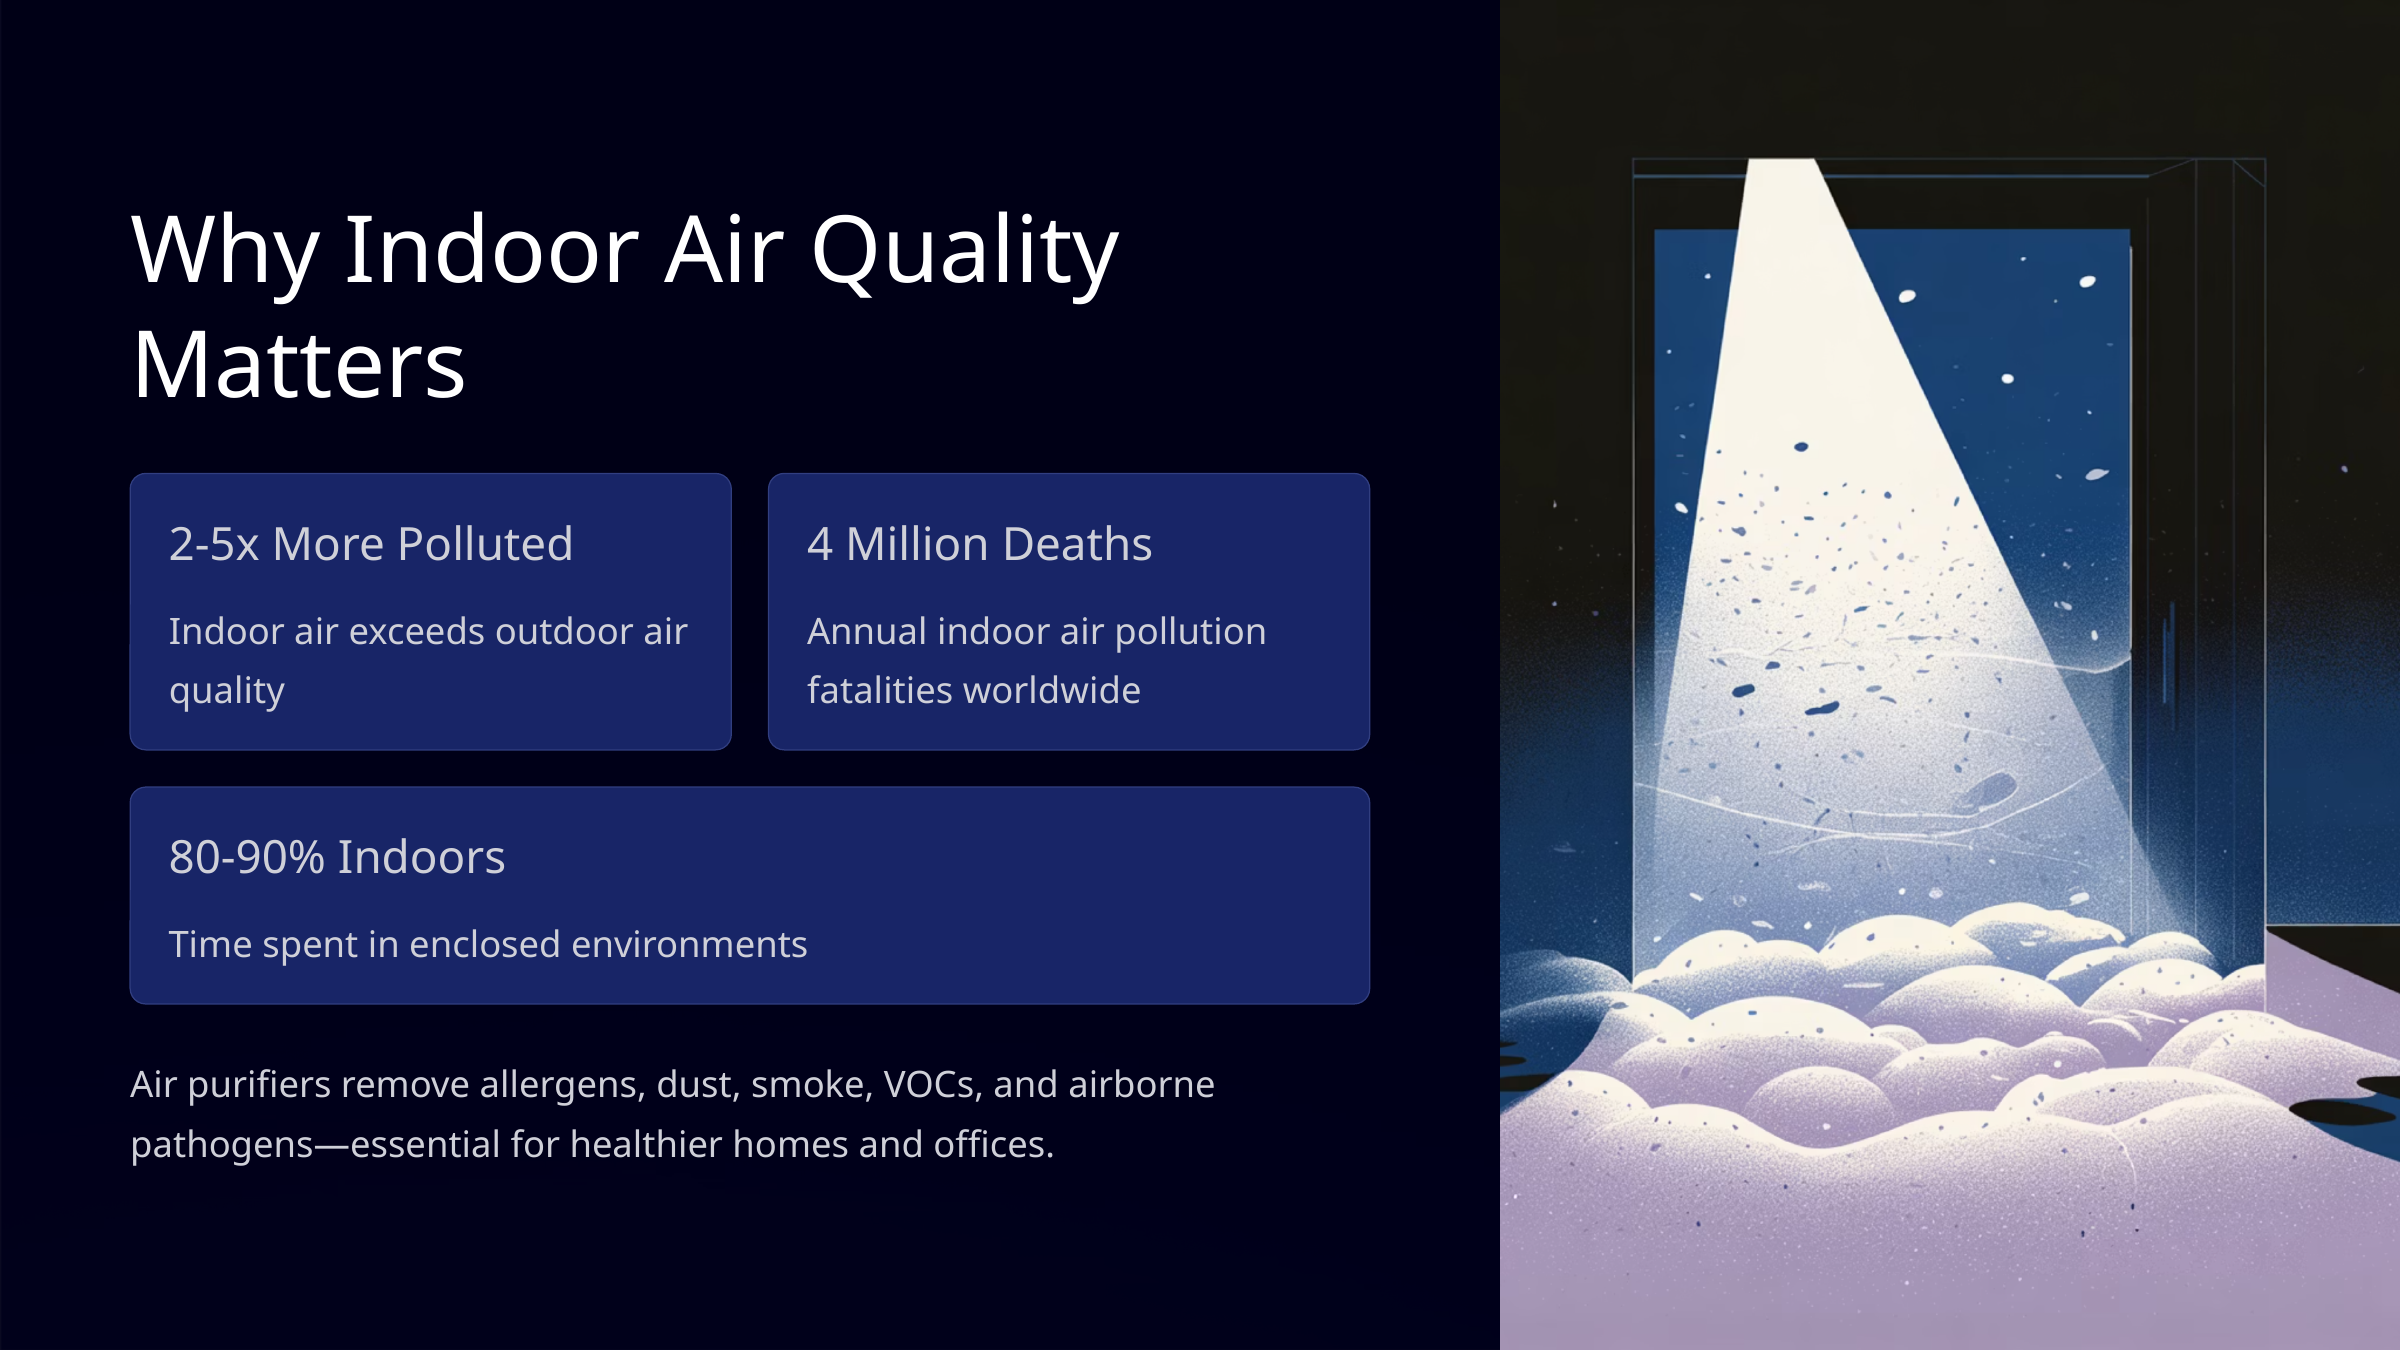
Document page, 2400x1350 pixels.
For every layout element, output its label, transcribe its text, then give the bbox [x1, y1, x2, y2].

text_box Time spent in enclosed environments [168, 905, 1332, 966]
text_box [130, 787, 1370, 1004]
text_box Annual indoor air pollution fatalities worldwide [806, 592, 1332, 712]
text_box [768, 473, 1370, 750]
text_box Indoor air exceeds outdoor air quality [168, 592, 693, 712]
text_box [130, 473, 732, 750]
text_box 2-5x More Polluted [168, 511, 634, 570]
text_box 80-90% Indoors [168, 825, 634, 884]
text_box Why Indoor Air Quality Matters [130, 185, 1370, 418]
text_box Air purifiers remove allergens, dust, smoke, VOCs, and airborne pathogens—essential for healthier homes and offices. [130, 1045, 1370, 1165]
text_box 4 Million Deaths [806, 511, 1273, 570]
picture [1499, 0, 2400, 1350]
